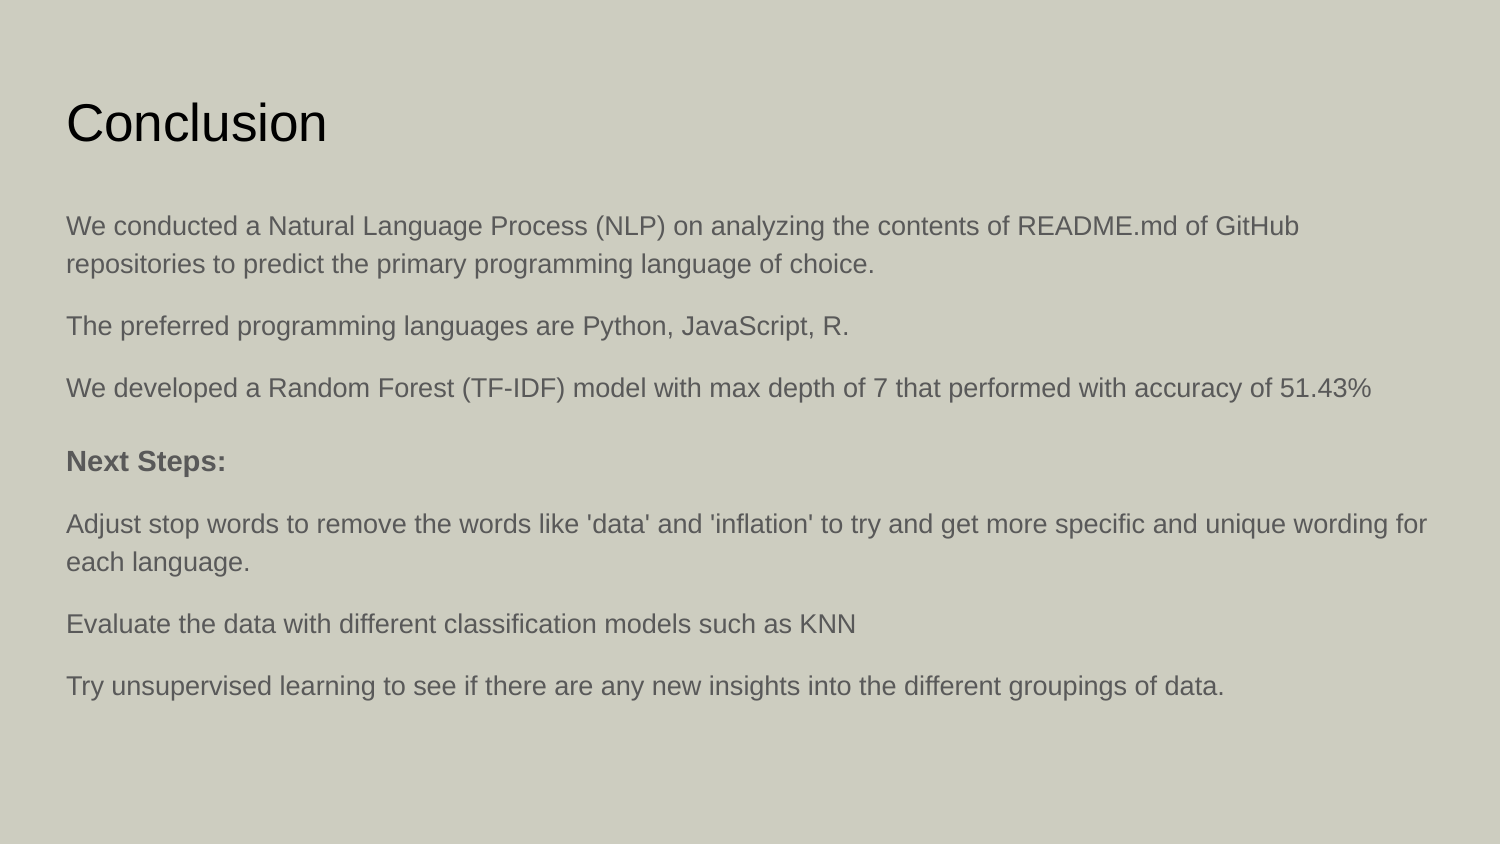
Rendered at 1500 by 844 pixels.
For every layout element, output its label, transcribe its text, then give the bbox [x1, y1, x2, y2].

title Conclusion [51, 72, 1449, 167]
text_box Next Steps: Adjust stop words to remove the words like 'data' and 'inflation' to try and get more specific and unique wording for each language. Evaluate the data with different classification models such as KNN Try unsupervised learning to see if there are any new insights into the different groupings of data. [51, 421, 1449, 777]
list We conducted a Natural Language Process (NLP) on analyzing the contents of README.md of GitHub repositories to predict the primary programming language of choice. The preferred programming languages are Python, JavaScript, R. We developed a Random Forest (TF-IDF) model with max depth of 7 that performed with accuracy of 51.43% [51, 189, 1449, 421]
